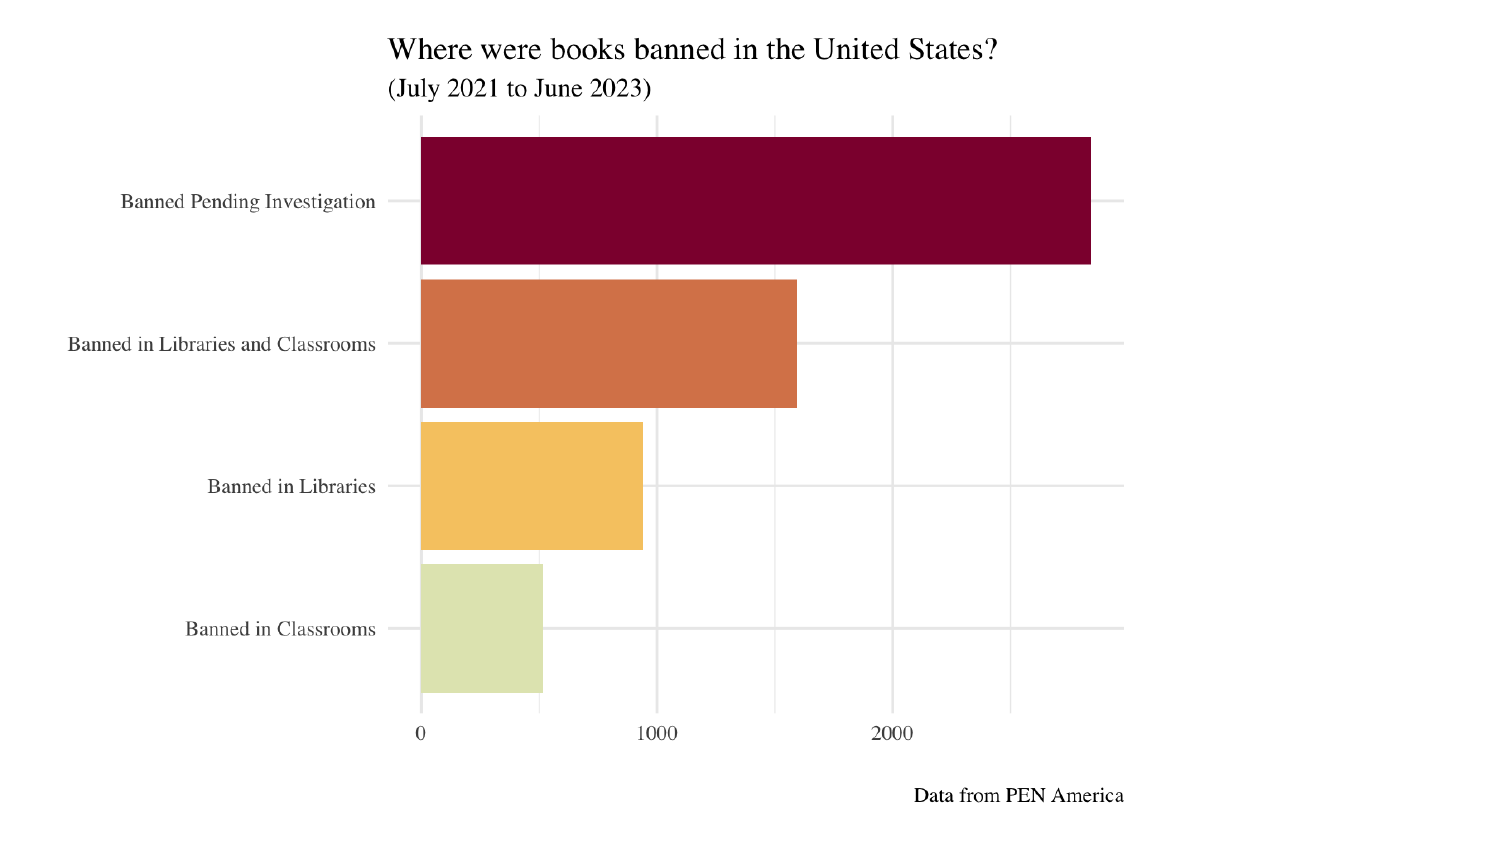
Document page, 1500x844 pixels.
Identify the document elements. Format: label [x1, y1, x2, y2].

picture [24, 24, 1137, 819]
